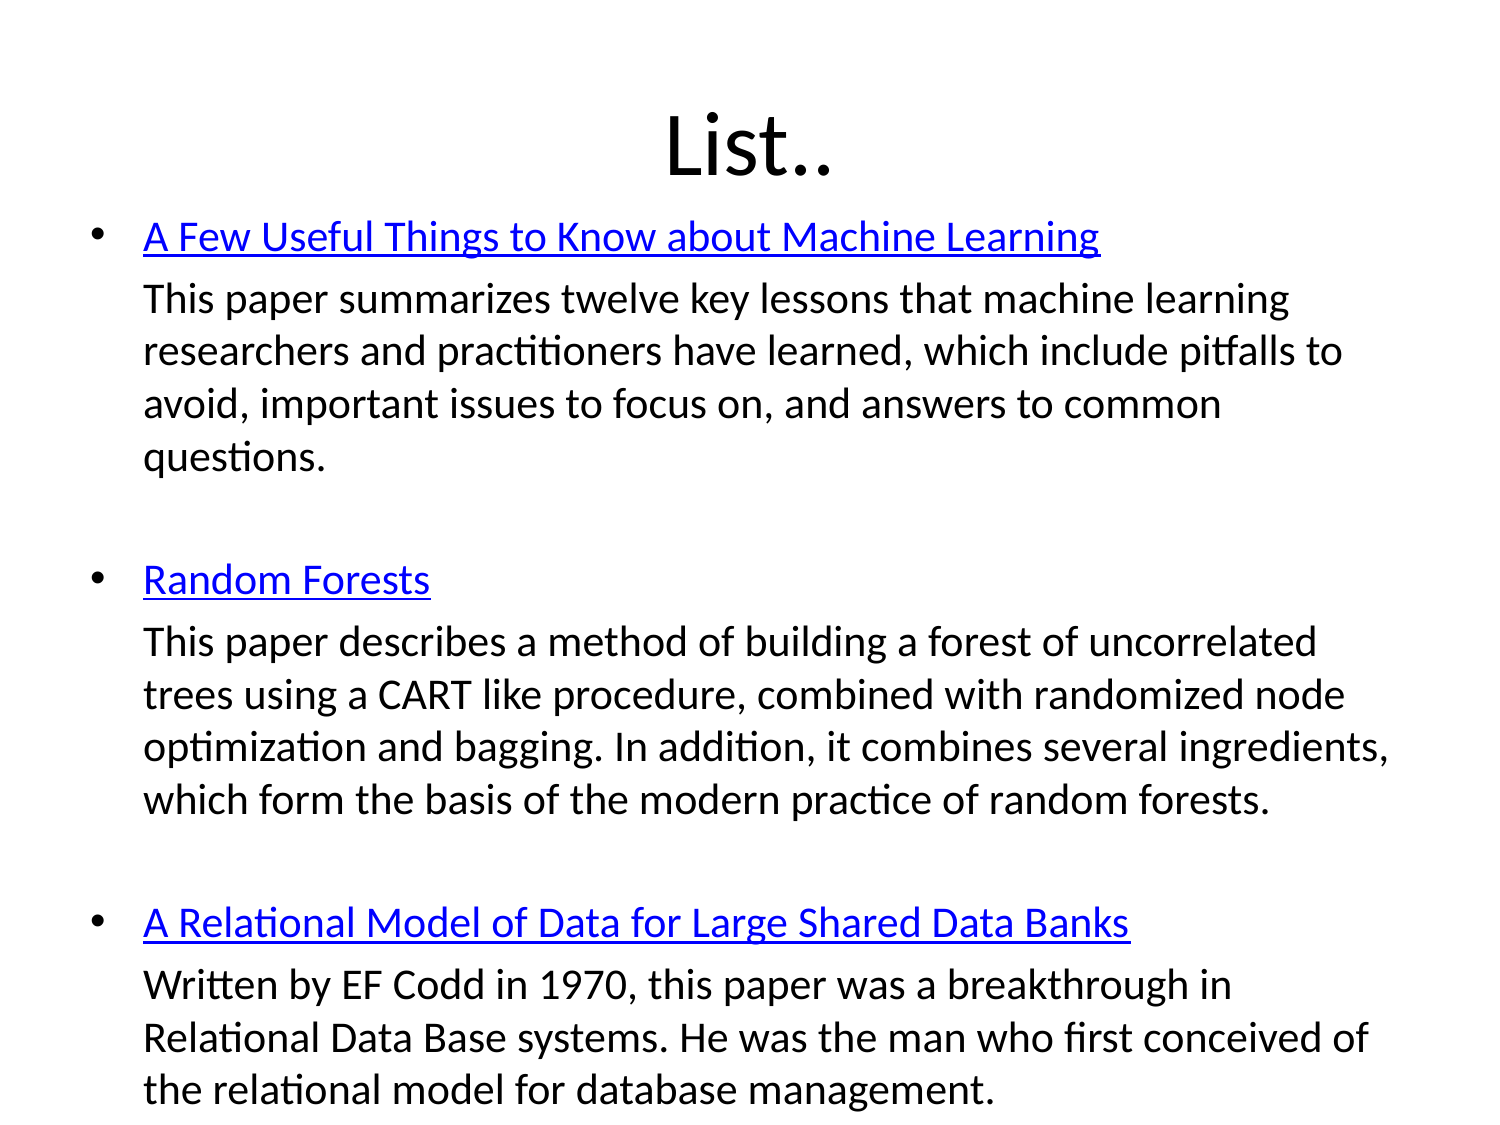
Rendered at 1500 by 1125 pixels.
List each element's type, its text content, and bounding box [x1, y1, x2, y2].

list A Few Useful Things to Know about Machine Learning This paper summarizes twelve key lessons that machine learning researchers and practitioners have learned, which include pitfalls to avoid, important issues to focus on, and answers to common questions. Random Forests This paper describes a method of building a forest of uncorrelated trees using a CART like procedure, combined with randomized node optimization and bagging. In addition, it combines several ingredients, which form the basis of the modern practice of random forests. A Relational Model of Data for Large Shared Data Banks Written by EF Codd in 1970, this paper was a breakthrough in Relational Data Base systems. He was the man who first conceived of the relational model for database management. [75, 200, 1425, 1125]
title List.. [75, 45, 1425, 200]
